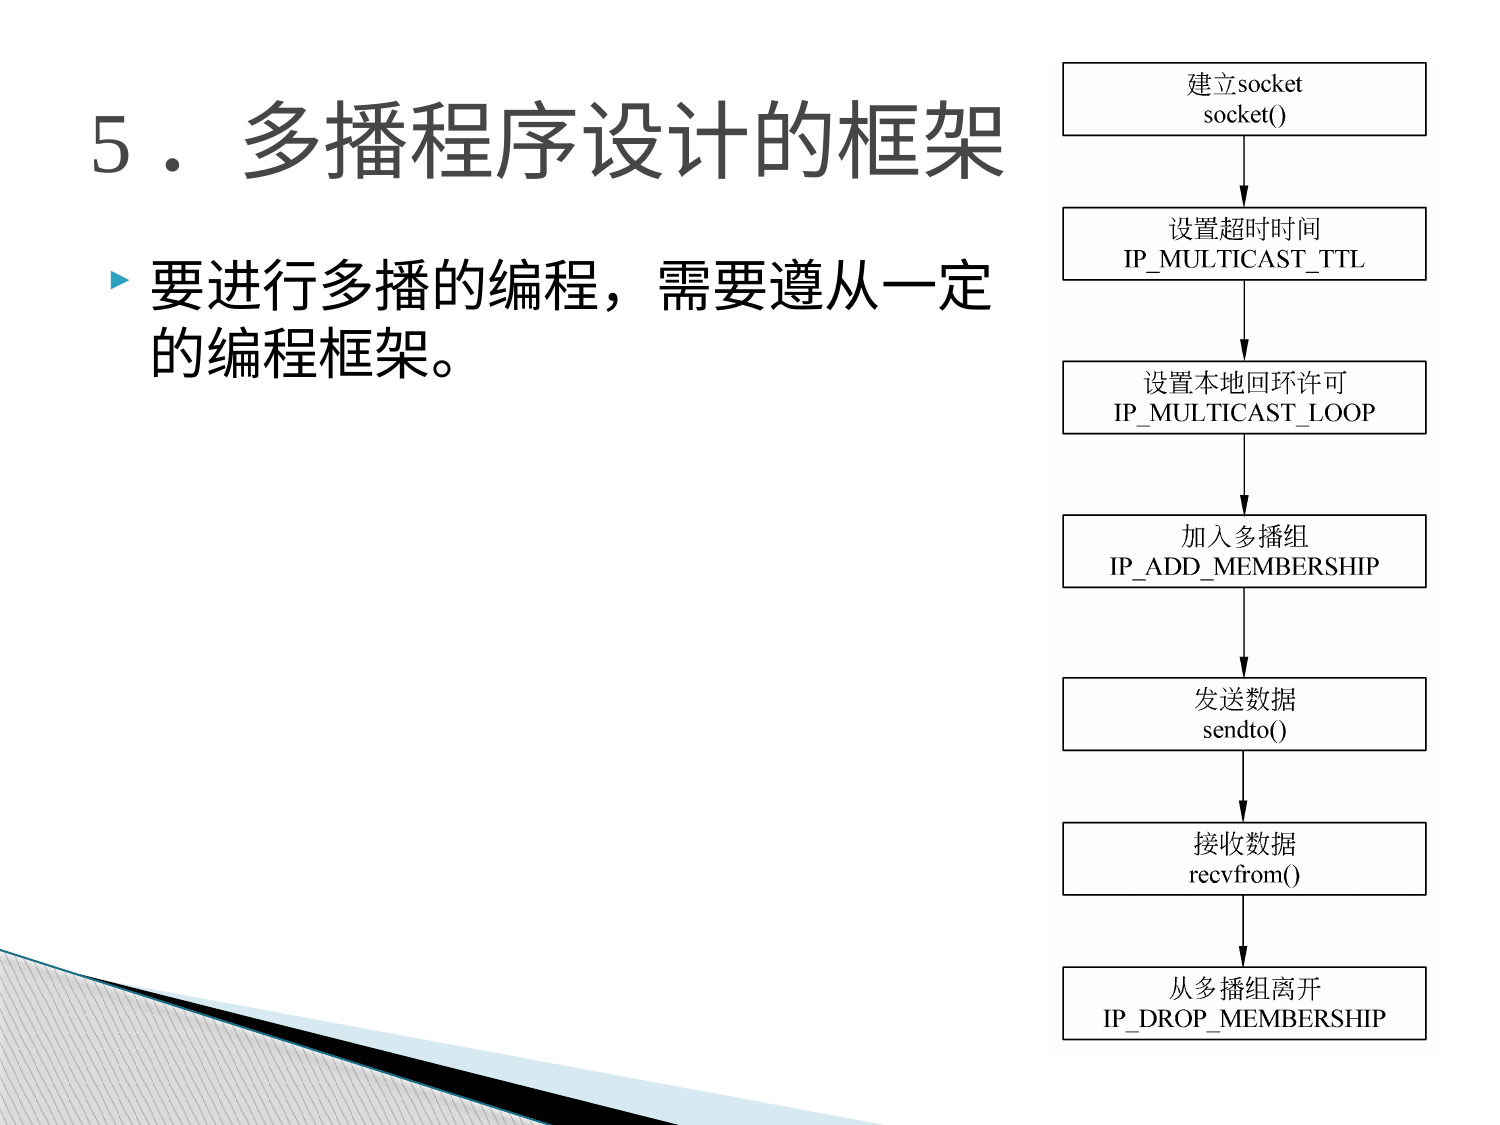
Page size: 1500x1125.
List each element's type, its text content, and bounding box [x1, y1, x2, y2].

picture [1045, 61, 1441, 1060]
list 要进行多播的编程，需要遵从一定的编程框架。 [75, 243, 1010, 986]
title 5．多播程序设计的框架 [75, 45, 1425, 233]
